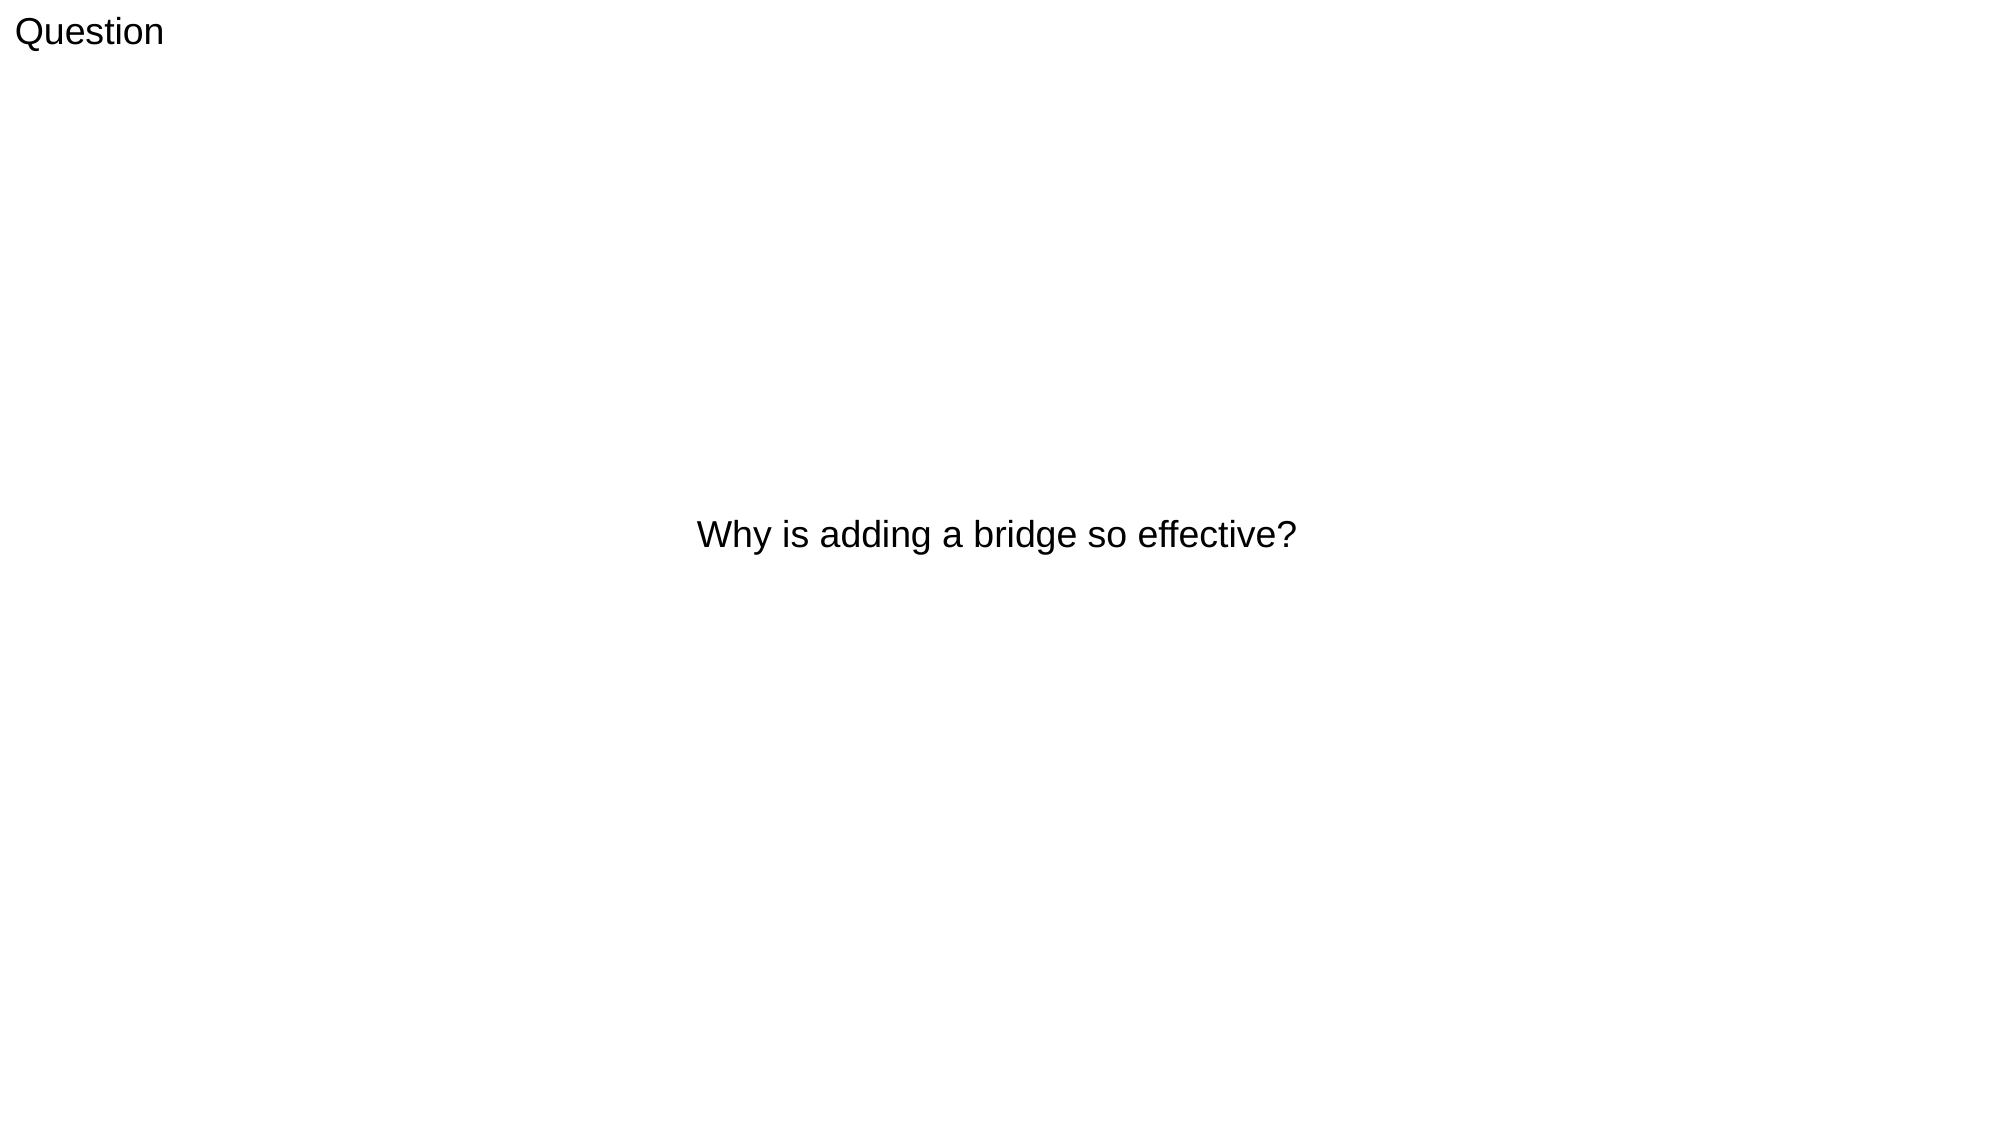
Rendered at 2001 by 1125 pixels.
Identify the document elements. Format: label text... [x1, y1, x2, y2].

text_box Question [0, 0, 1087, 60]
text_box Why is adding a bridge so effective? [682, 502, 1318, 562]
